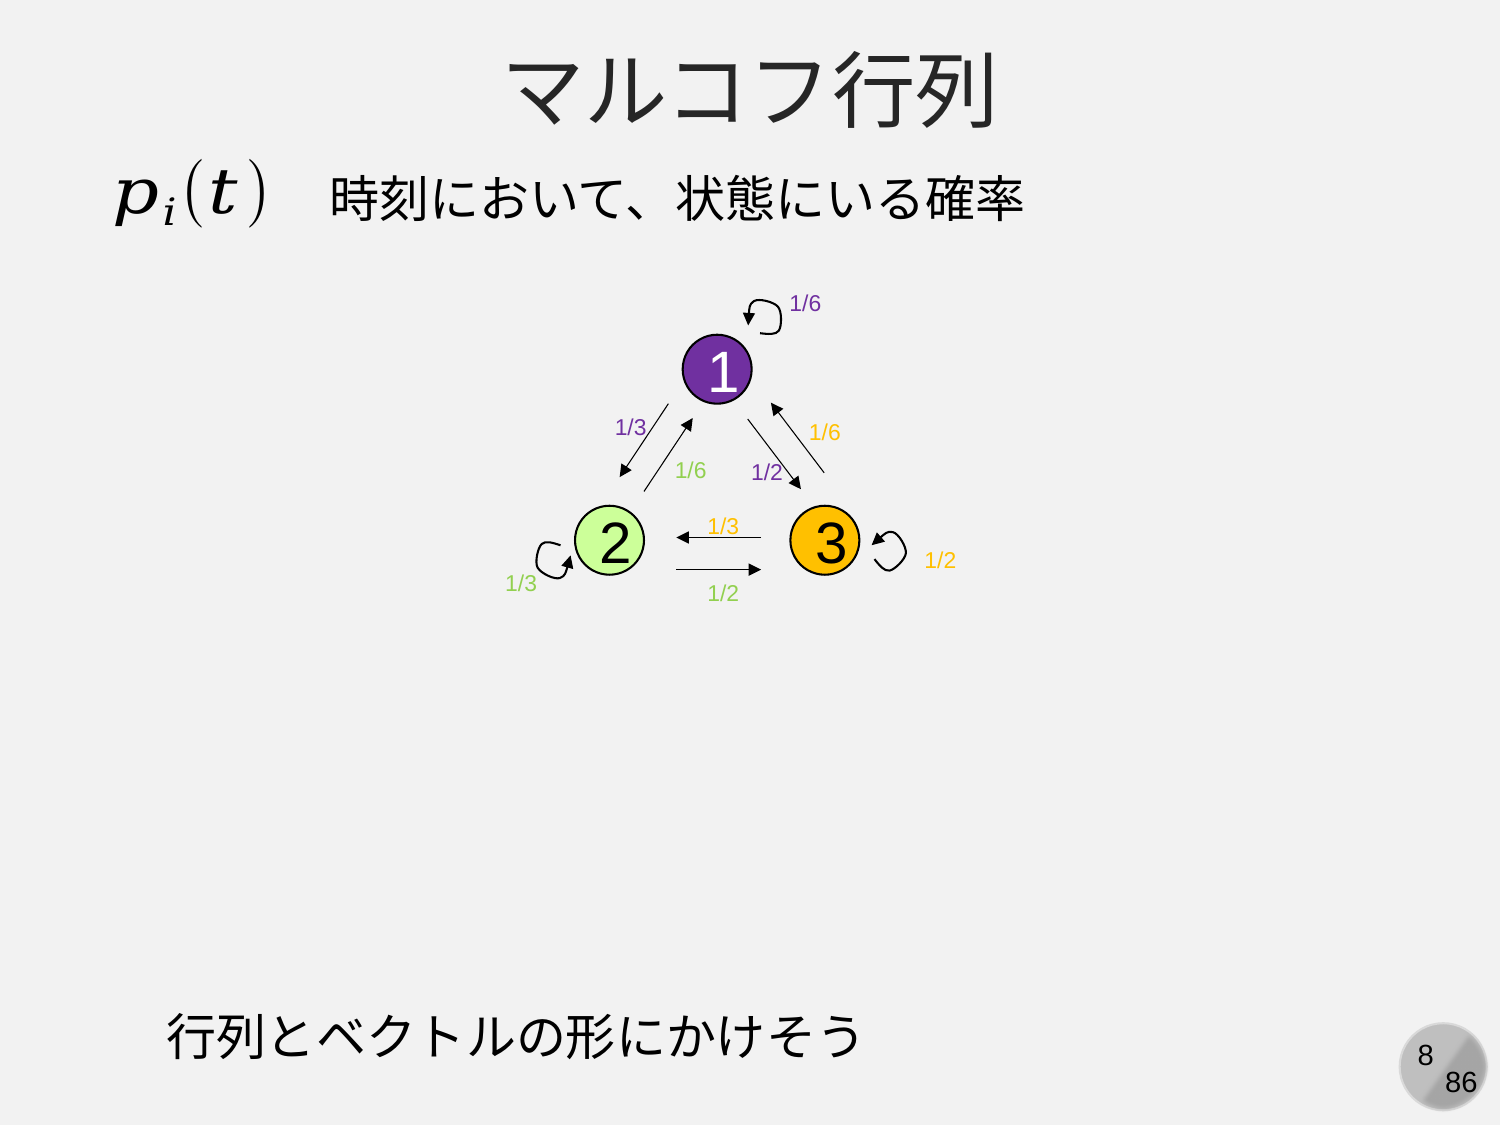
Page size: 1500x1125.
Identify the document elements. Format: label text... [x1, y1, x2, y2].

list マルコフ行列 [0, 31, 1500, 155]
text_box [490, 280, 972, 614]
text_box 行列とベクトルの形にかけそう [151, 998, 881, 1074]
